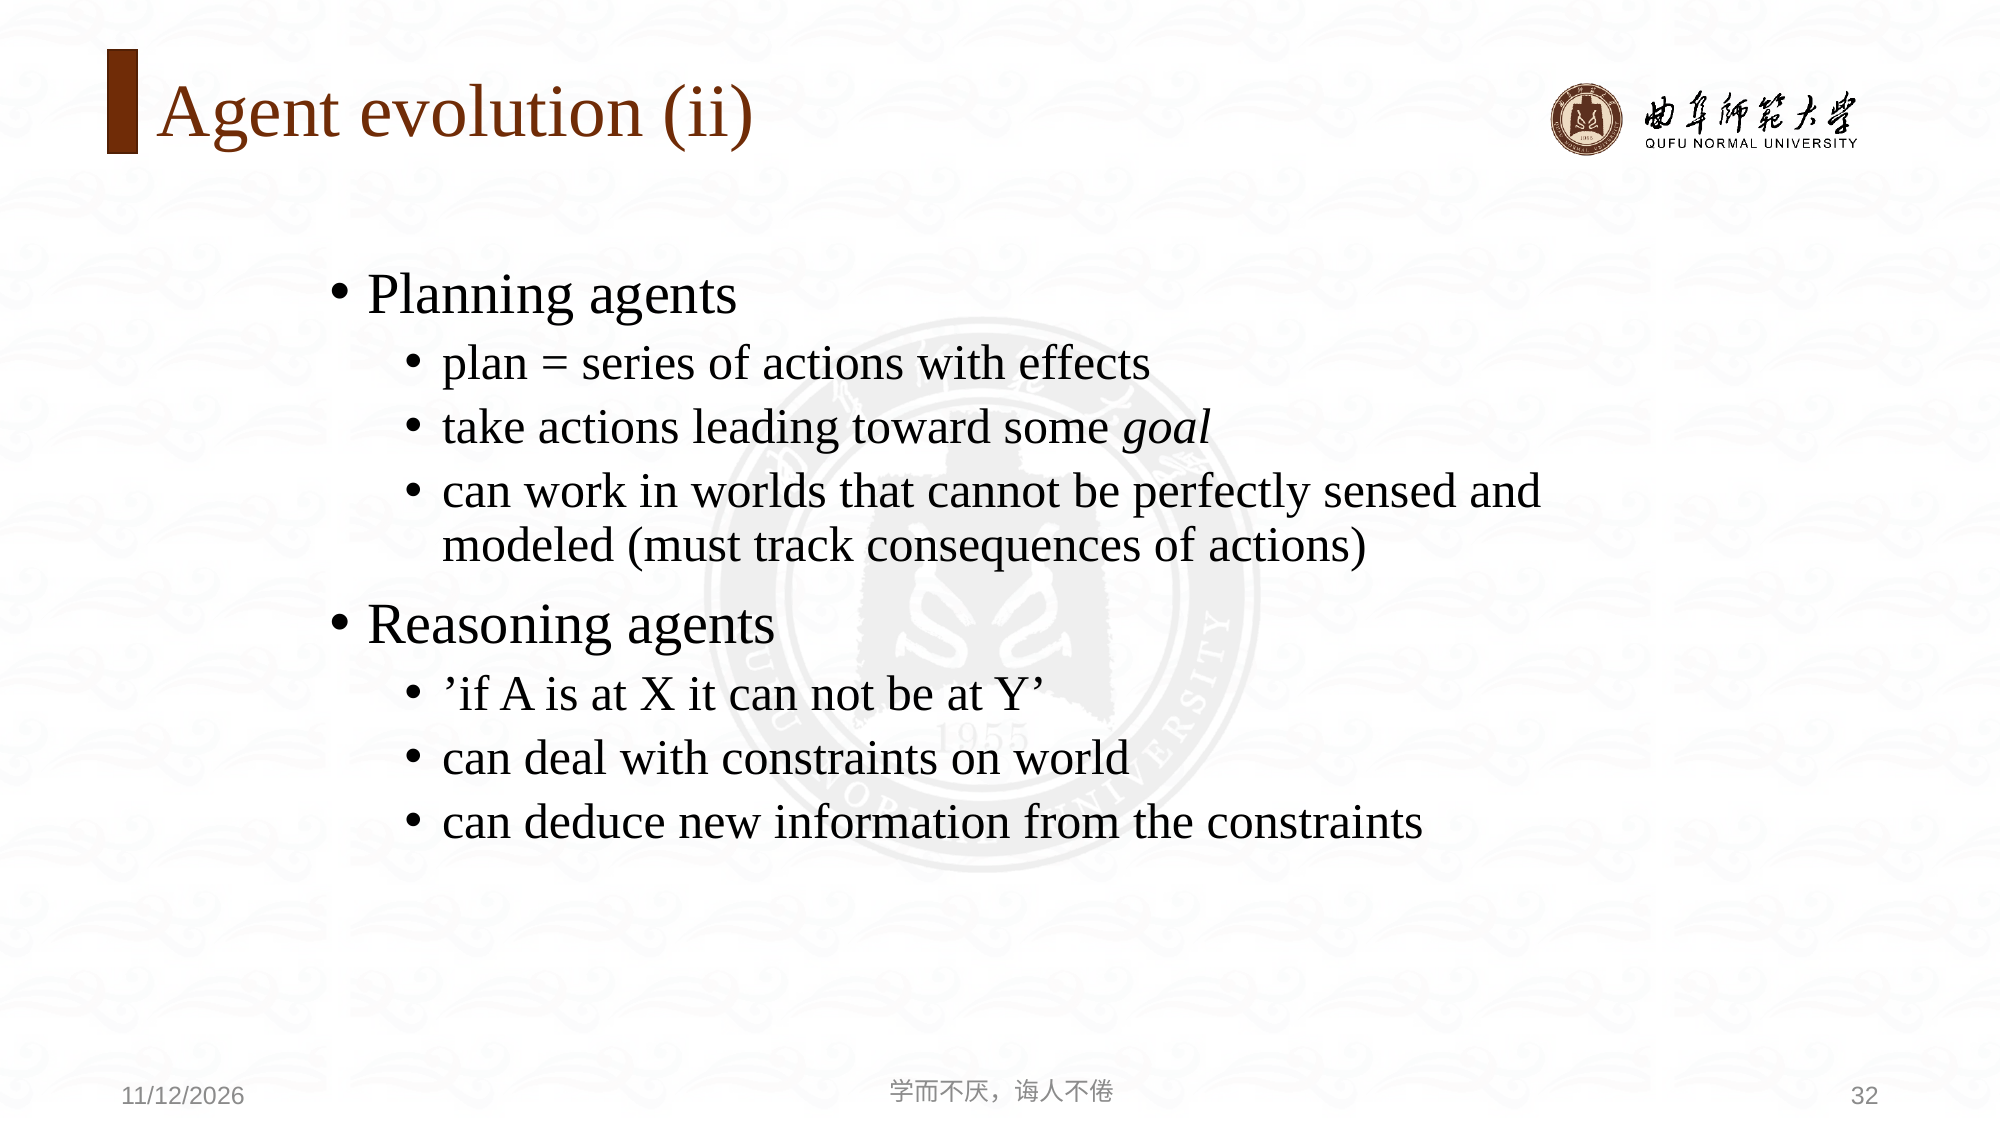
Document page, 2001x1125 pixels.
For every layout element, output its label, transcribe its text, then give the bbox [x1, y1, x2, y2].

text_box Planning agents plan = series of actions with effects take actions leading toward some goal can work in worlds that cannot be perfectly sensed and modeled (must track consequences of actions) Reasoning agents ’if A is at X it can not be at Y’ can deal with constraints on world can deduce new information from the constraints [314, 255, 1590, 931]
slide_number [106, 1065, 557, 1125]
footer 学而不厌，诲人不倦 [664, 1063, 1340, 1124]
slide_number 32 [1443, 1065, 1894, 1125]
picture [1543, 75, 1894, 158]
title Agent evolution (ii) [141, 62, 878, 161]
